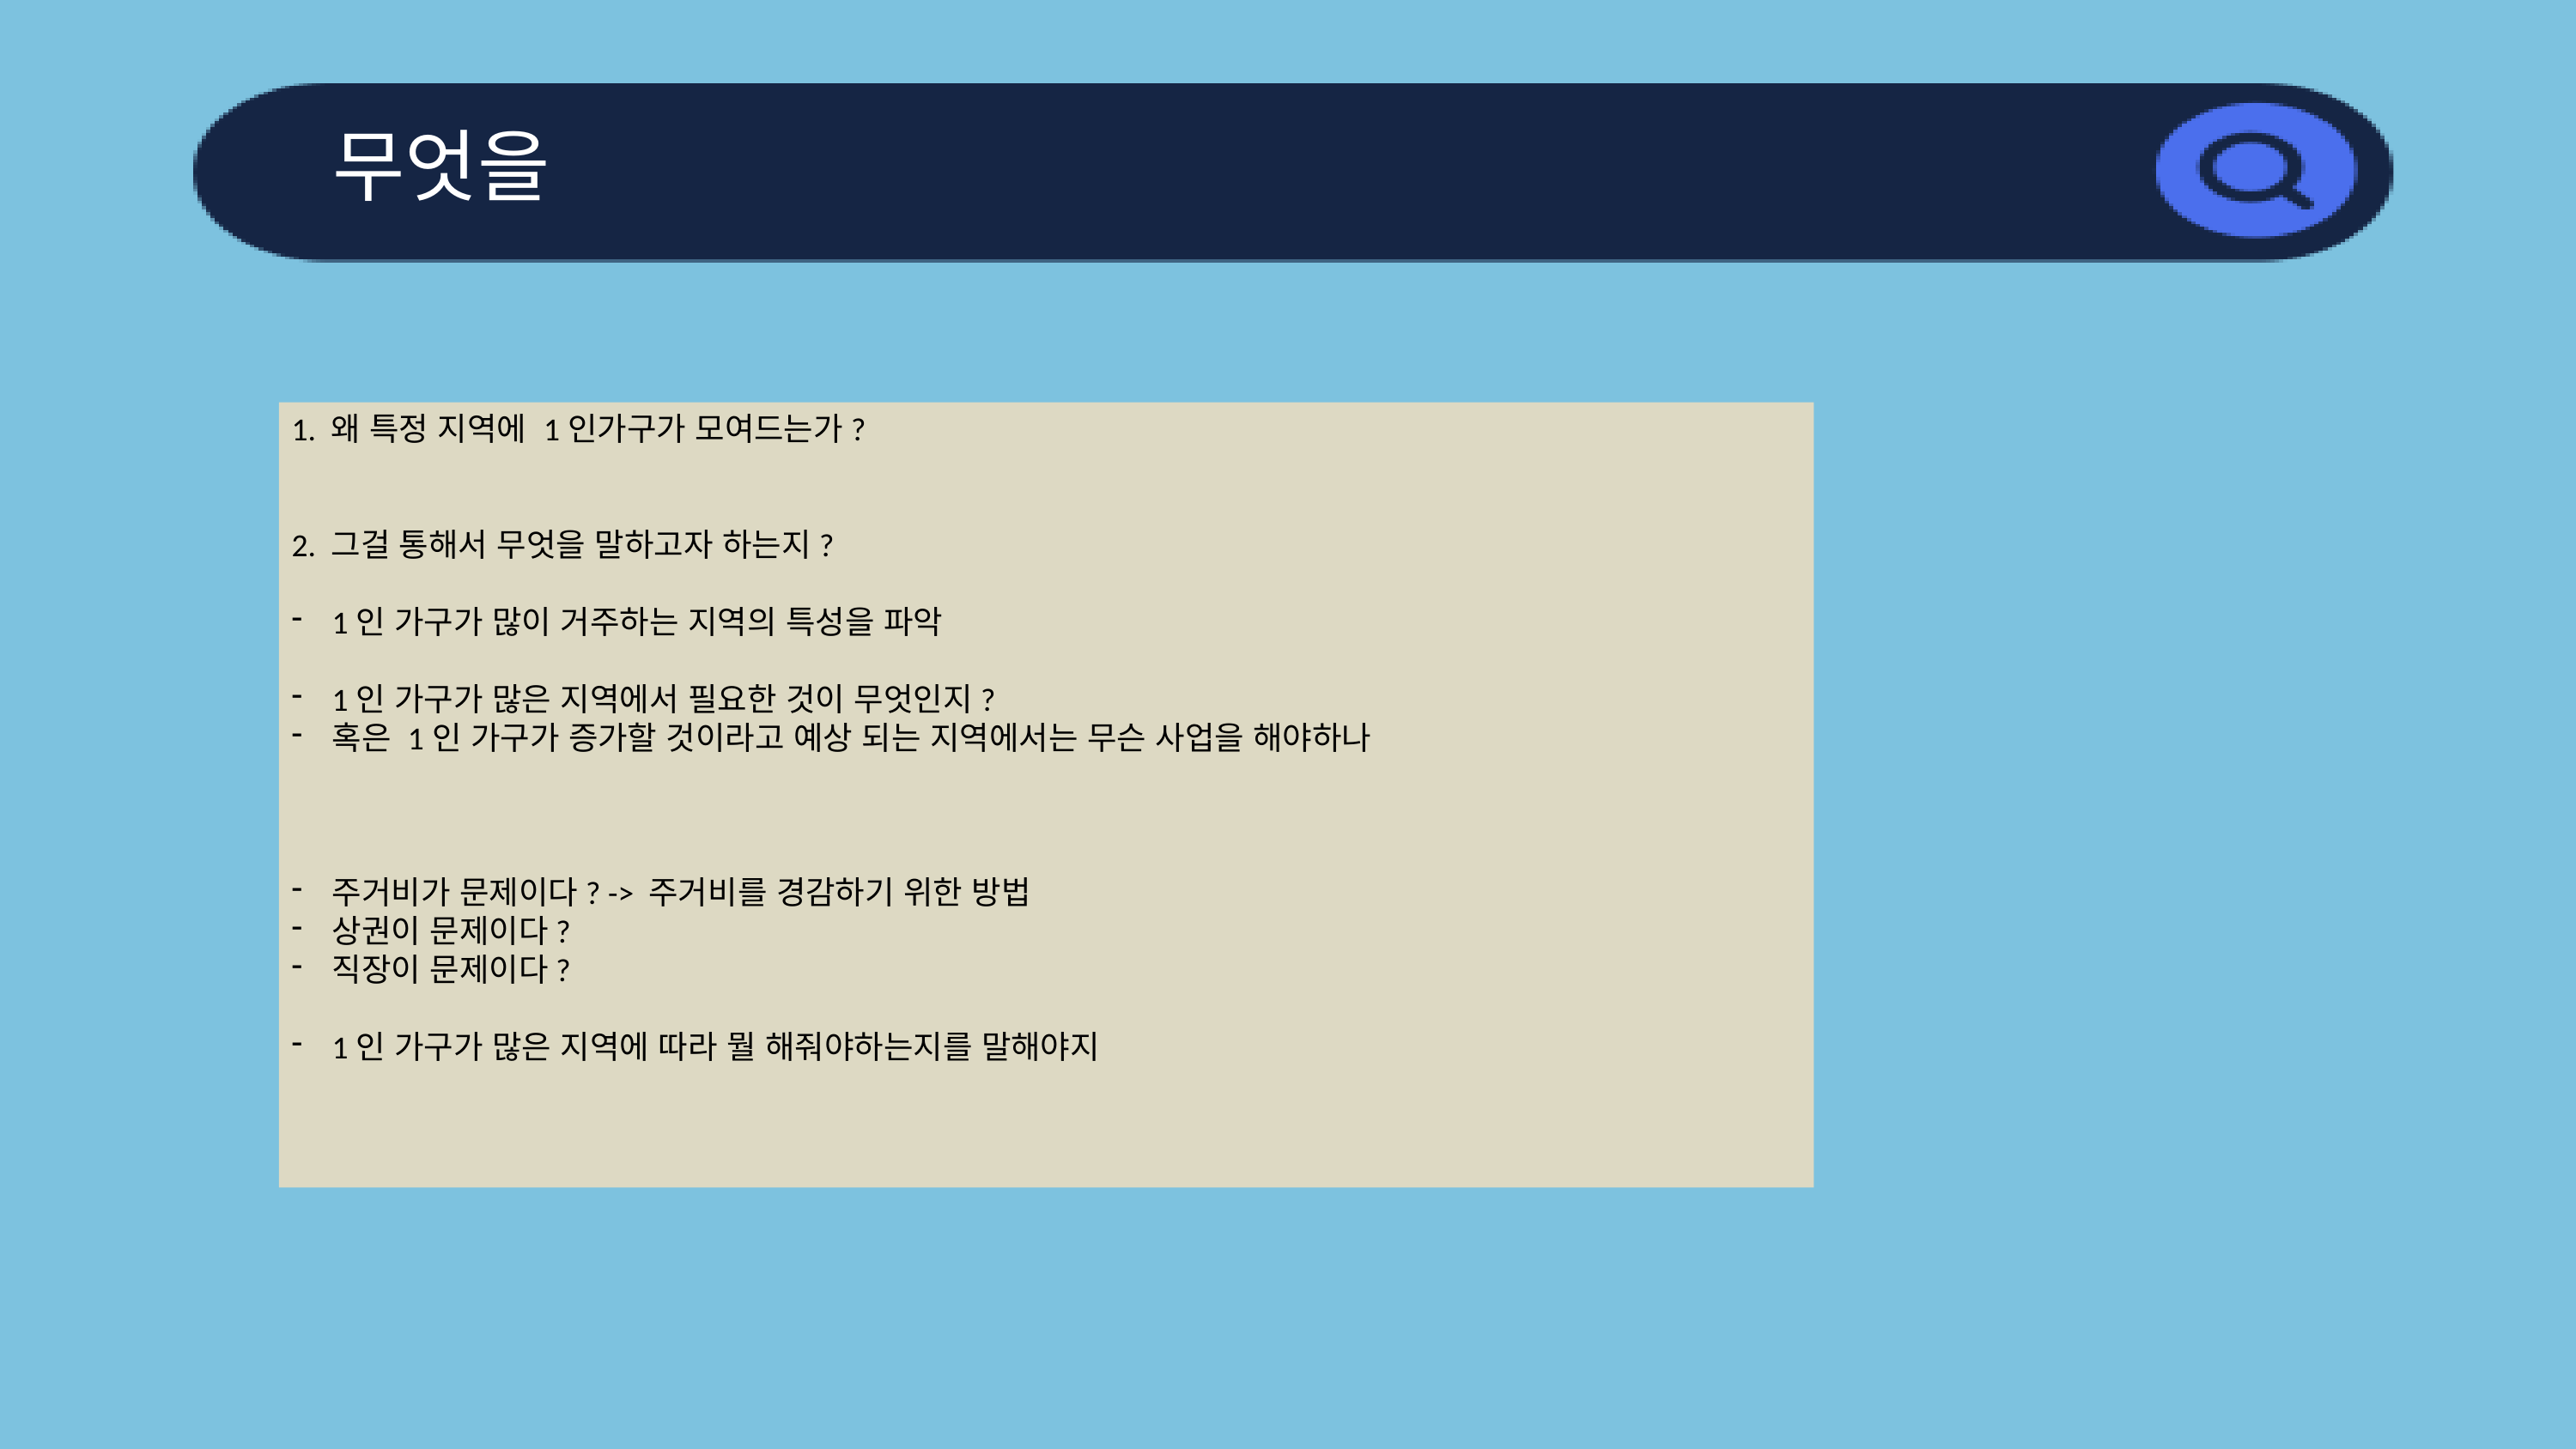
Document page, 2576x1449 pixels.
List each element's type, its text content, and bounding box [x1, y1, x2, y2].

text_box [192, 83, 2394, 263]
text_box 1. 왜 특정 지역에 1인가구가 모여드는가? 2. 그걸 통해서 무엇을 말하고자 하는지? 1인 가구가 많이 거주하는 지역의 특성을 파악 1인 가구가 많은 지역에서 필요한 것이 무엇인지? 혹은 1인 가구가 증가할 것이라고 예상 되는 지역에서는 무슨 사업을 해야하나 주거비가 문제이다? -> 주거비를 경감하기 위한 방법 상권이 문제이다? 직장이 문제이다? 1인 가구가 많은 지역에 따라 뭘 해줘야하는지를 말해야지 [278, 402, 1814, 1188]
text_box 무엇을 [332, 155, 1307, 212]
